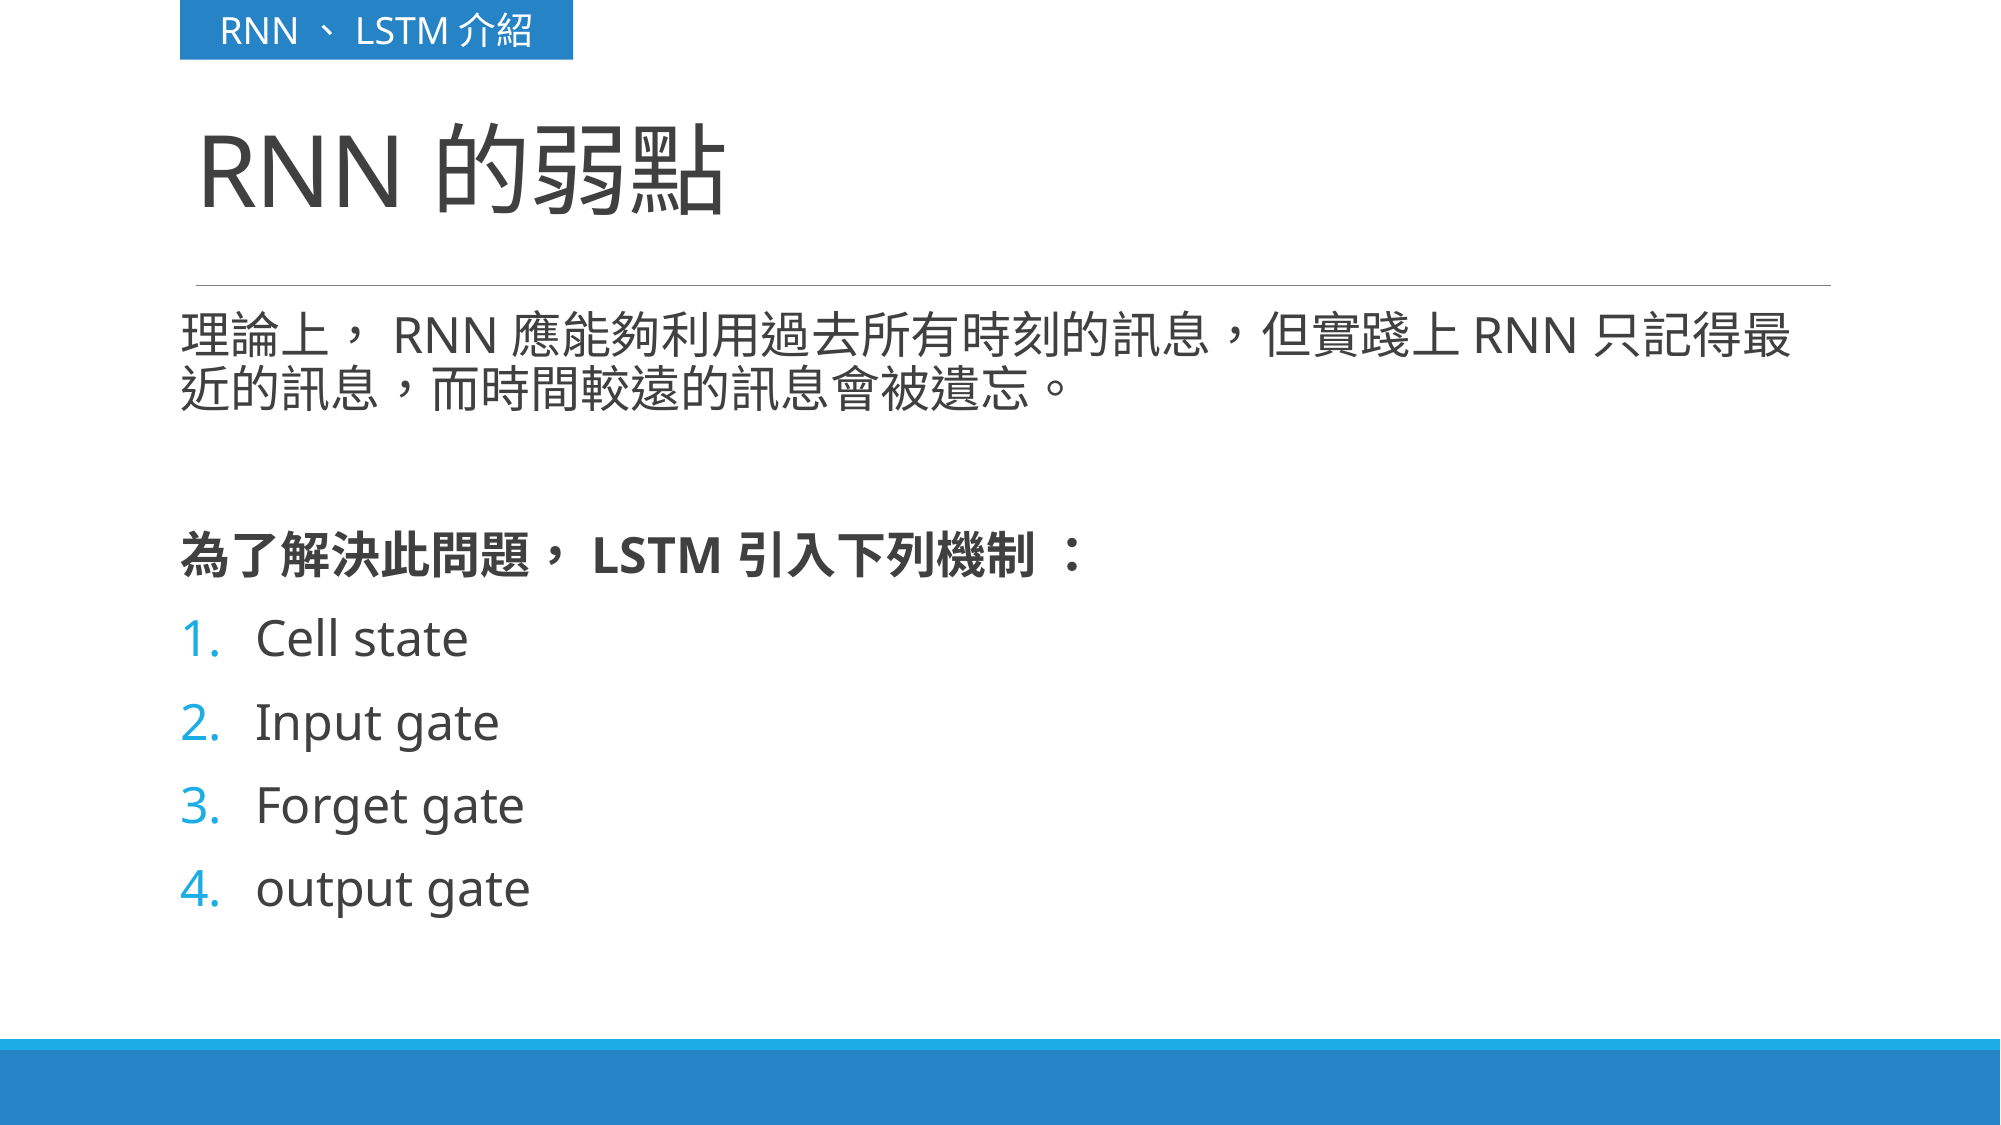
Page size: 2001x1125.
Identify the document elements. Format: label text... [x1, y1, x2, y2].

title RNN的弱點 [180, 117, 1830, 235]
list 理論上，RNN應能夠利用過去所有時刻的訊息，但實踐上RNN只記得最近的訊息，而時間較遠的訊息會被遺忘。 為了解決此問題，LSTM引入下列機制 ： Cell state Input gate Forget gate output gate [180, 302, 1830, 1039]
text_box RNN、LSTM介紹 [180, 0, 574, 60]
